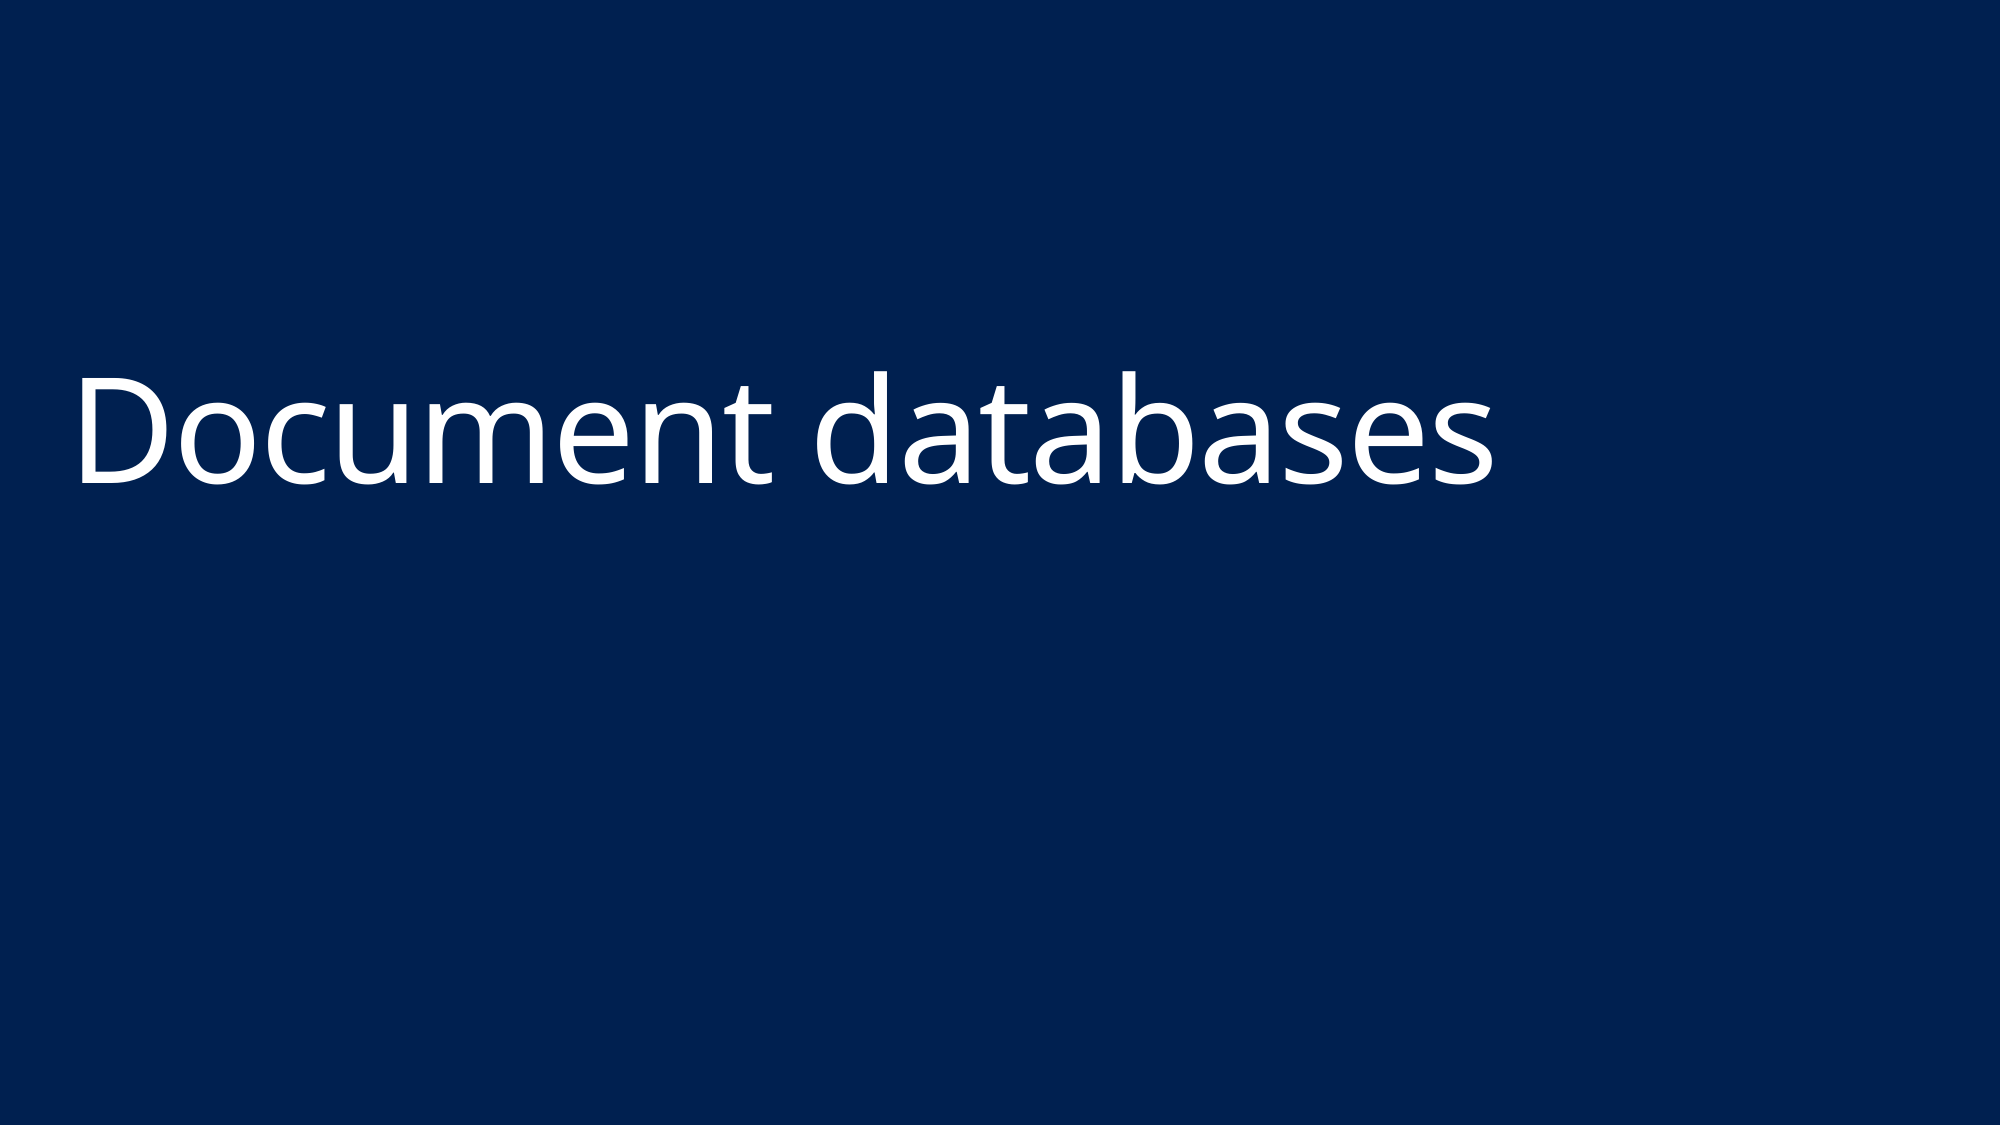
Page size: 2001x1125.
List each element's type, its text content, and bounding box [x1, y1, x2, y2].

title Document databases [44, 341, 1956, 532]
